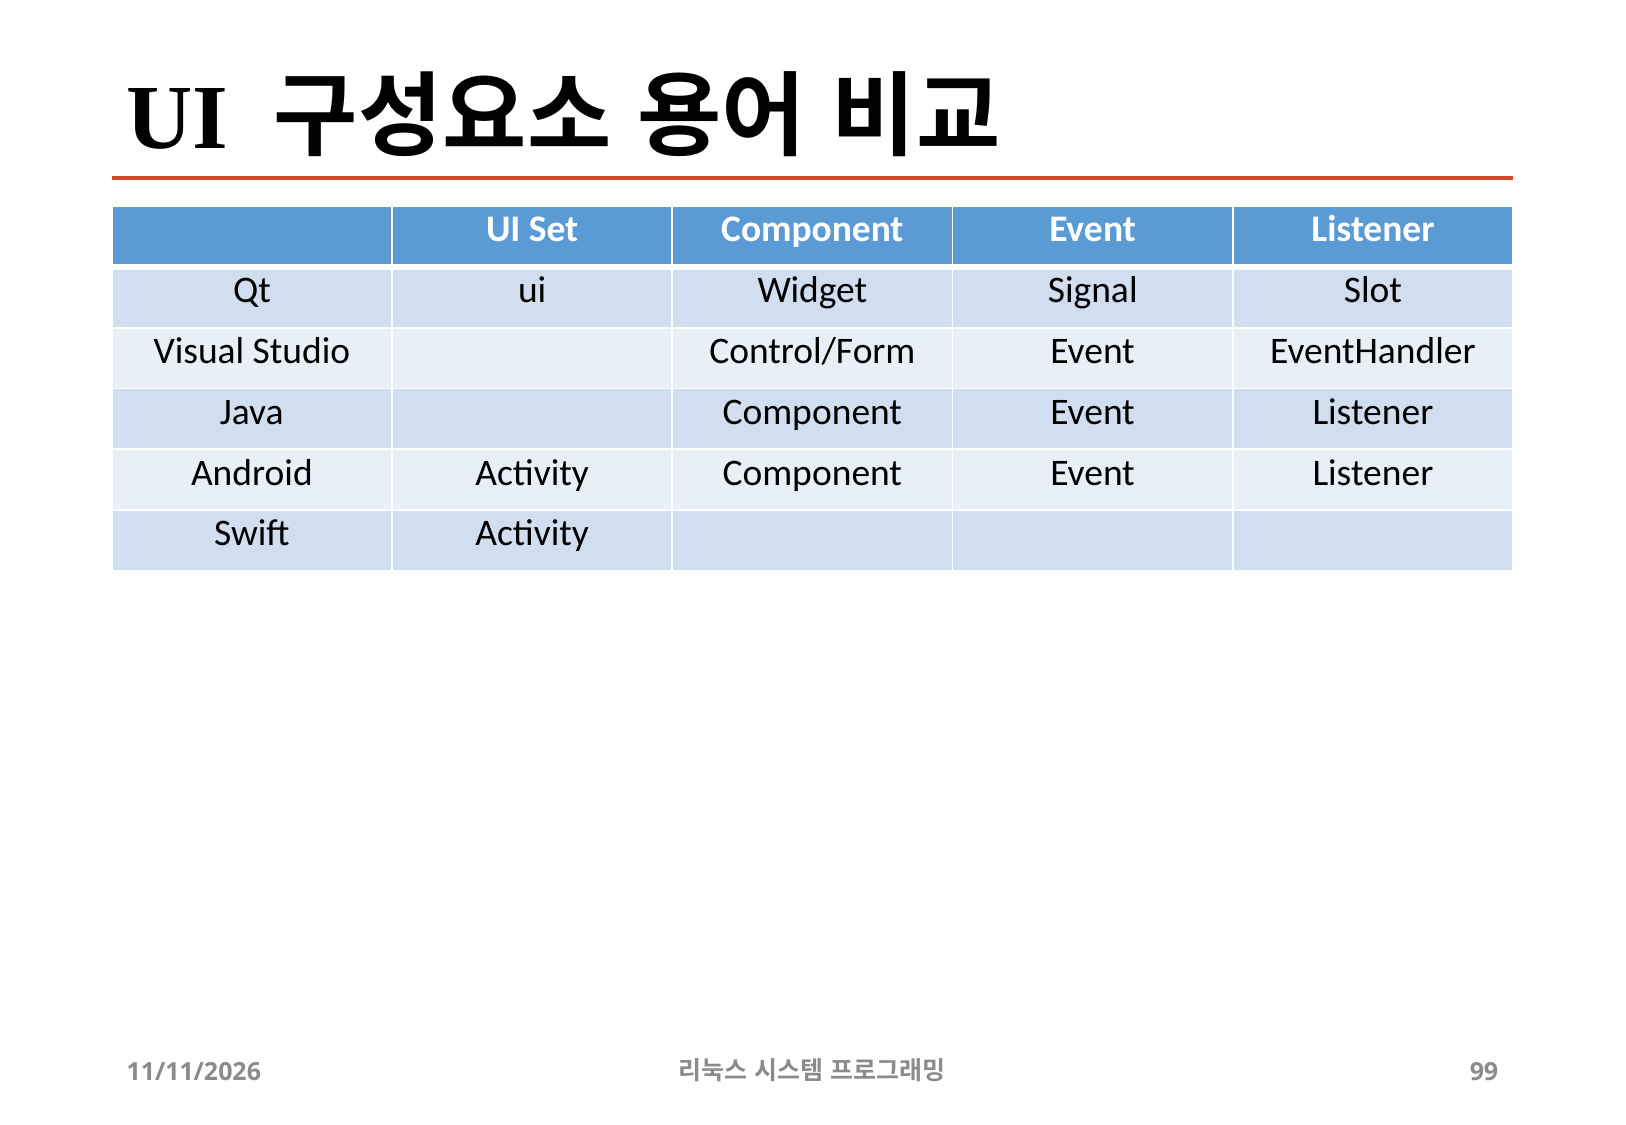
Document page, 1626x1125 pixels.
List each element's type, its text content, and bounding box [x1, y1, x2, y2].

table_cell Listener [1234, 450, 1512, 509]
table_cell [393, 329, 671, 388]
table_cell Component [673, 389, 952, 448]
table_cell Signal [953, 270, 1232, 327]
table_header [113, 207, 391, 264]
table_cell Listener [1234, 389, 1512, 448]
table_header Event [953, 207, 1232, 264]
table_cell Java [113, 389, 391, 448]
table_header UI Set [393, 207, 671, 264]
table_cell [673, 511, 952, 570]
table_cell [953, 511, 1232, 570]
table_cell Slot [1234, 270, 1512, 327]
table_cell [1234, 511, 1512, 570]
table_cell Activity [393, 511, 671, 570]
table_cell Component [673, 450, 952, 509]
table_cell Visual Studio [113, 329, 391, 388]
table_cell Qt [113, 270, 391, 327]
table_cell [393, 389, 671, 448]
table_cell Activity [393, 450, 671, 509]
table_cell Event [953, 450, 1232, 509]
slide_number 99 [1433, 1042, 1514, 1103]
table_cell ui [393, 270, 671, 327]
table_cell Event [953, 389, 1232, 448]
table_header Component [673, 207, 952, 264]
table_cell Android [113, 450, 391, 509]
table_cell Widget [673, 270, 952, 327]
title UI 구성요소 용어 비교 [111, 59, 1514, 179]
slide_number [111, 1042, 303, 1103]
table_cell Event [953, 329, 1232, 388]
table_cell Control/Form [673, 329, 952, 388]
table_cell EventHandler [1234, 329, 1512, 388]
table_cell Swift [113, 511, 391, 570]
table_header Listener [1234, 207, 1512, 264]
footer 리눅스 시스템 프로그래밍 [538, 1042, 1087, 1103]
